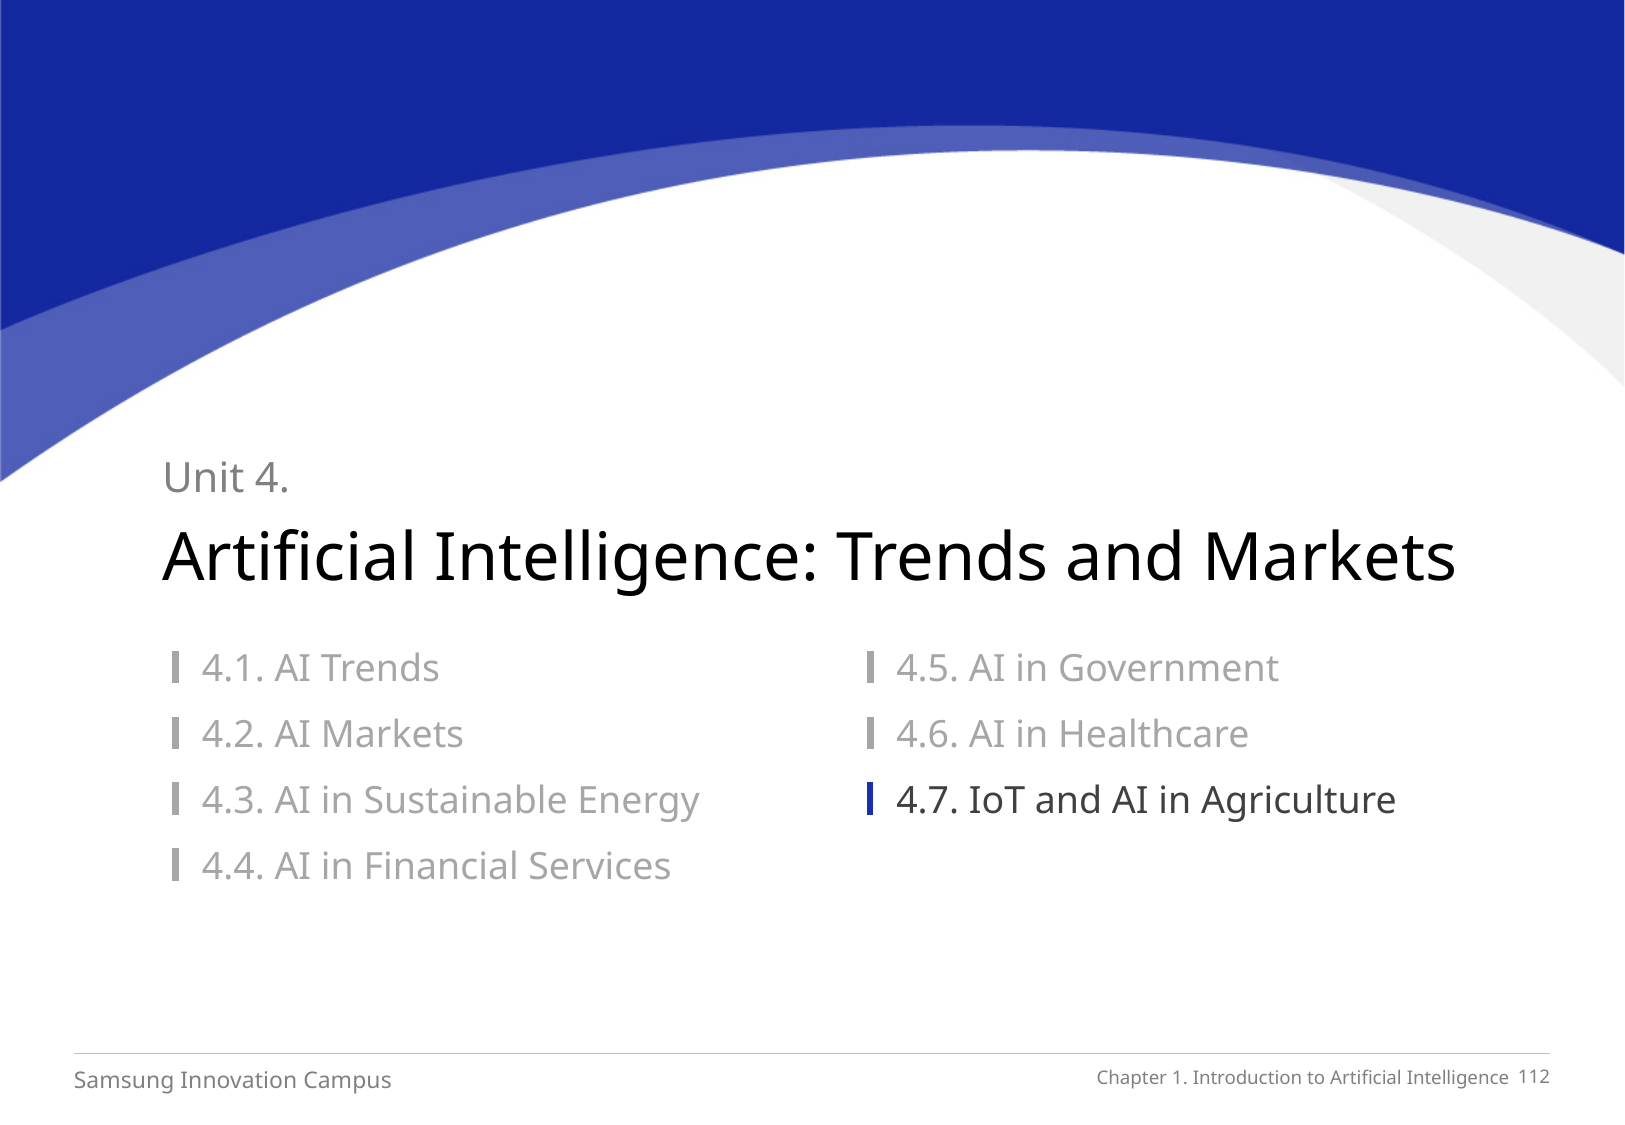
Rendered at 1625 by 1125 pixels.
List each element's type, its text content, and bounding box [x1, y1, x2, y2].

picture [0, 0, 1625, 1125]
text_box Unit 4. [161, 450, 1062, 502]
text_box Artificial Intelligence: Trends and Markets [161, 513, 1625, 595]
text_box 4.1. AI Trends 4.2. AI Markets 4.3. AI in Sustainable Energy 4.4. AI in Financial Services 4.5. AI in Government 4.6. AI in Healthcare 4.7. IoT and AI in Agriculture [172, 643, 1533, 918]
